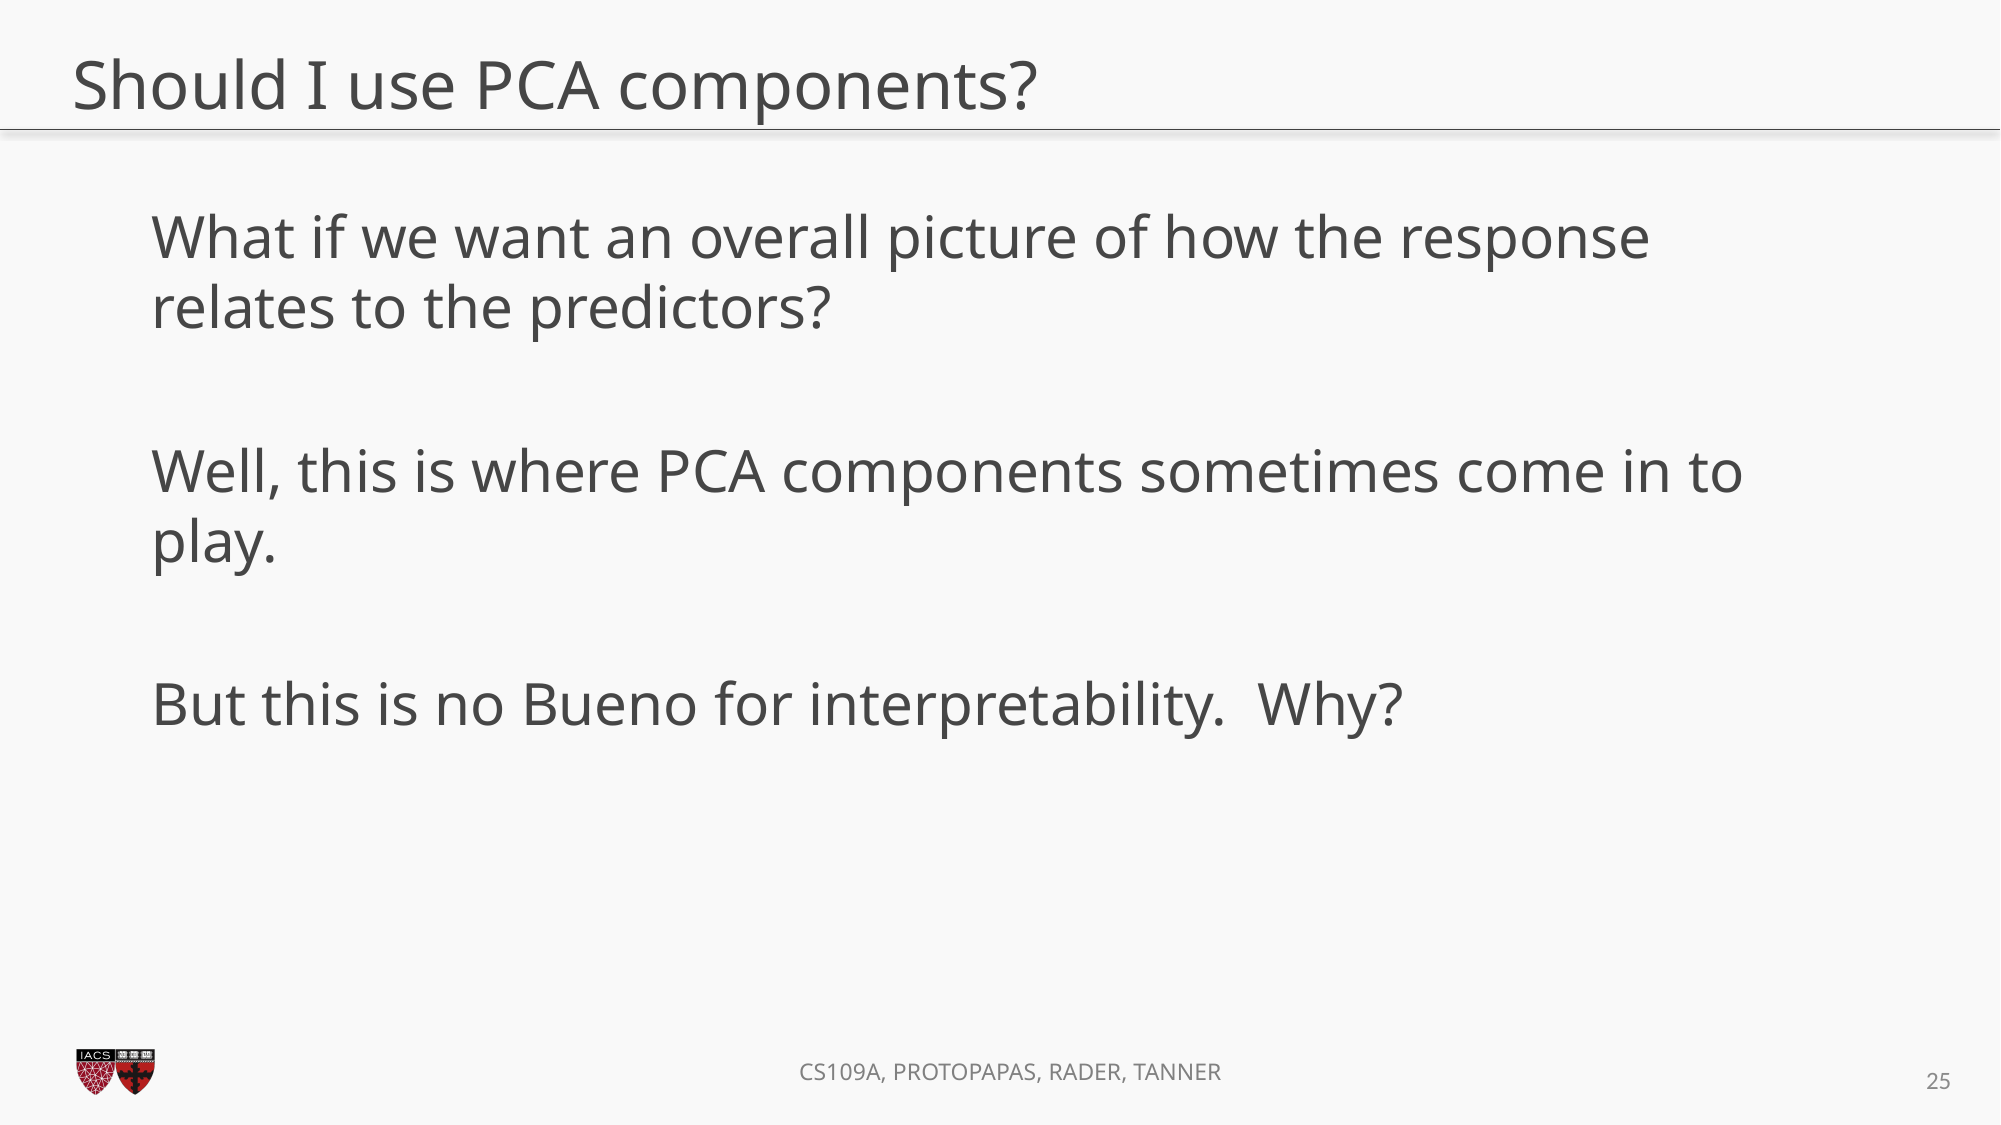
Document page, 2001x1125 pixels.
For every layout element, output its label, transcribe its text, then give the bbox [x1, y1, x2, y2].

list What if we want an overall picture of how the response relates to the predictors? Well, this is where PCA components sometimes come in to play. But this is no Bueno for interpretability. Why? [136, 193, 1831, 918]
slide_number 25 [1500, 1050, 1967, 1110]
picture [75, 1049, 155, 1095]
title Should I use PCA components? [57, 35, 1943, 162]
